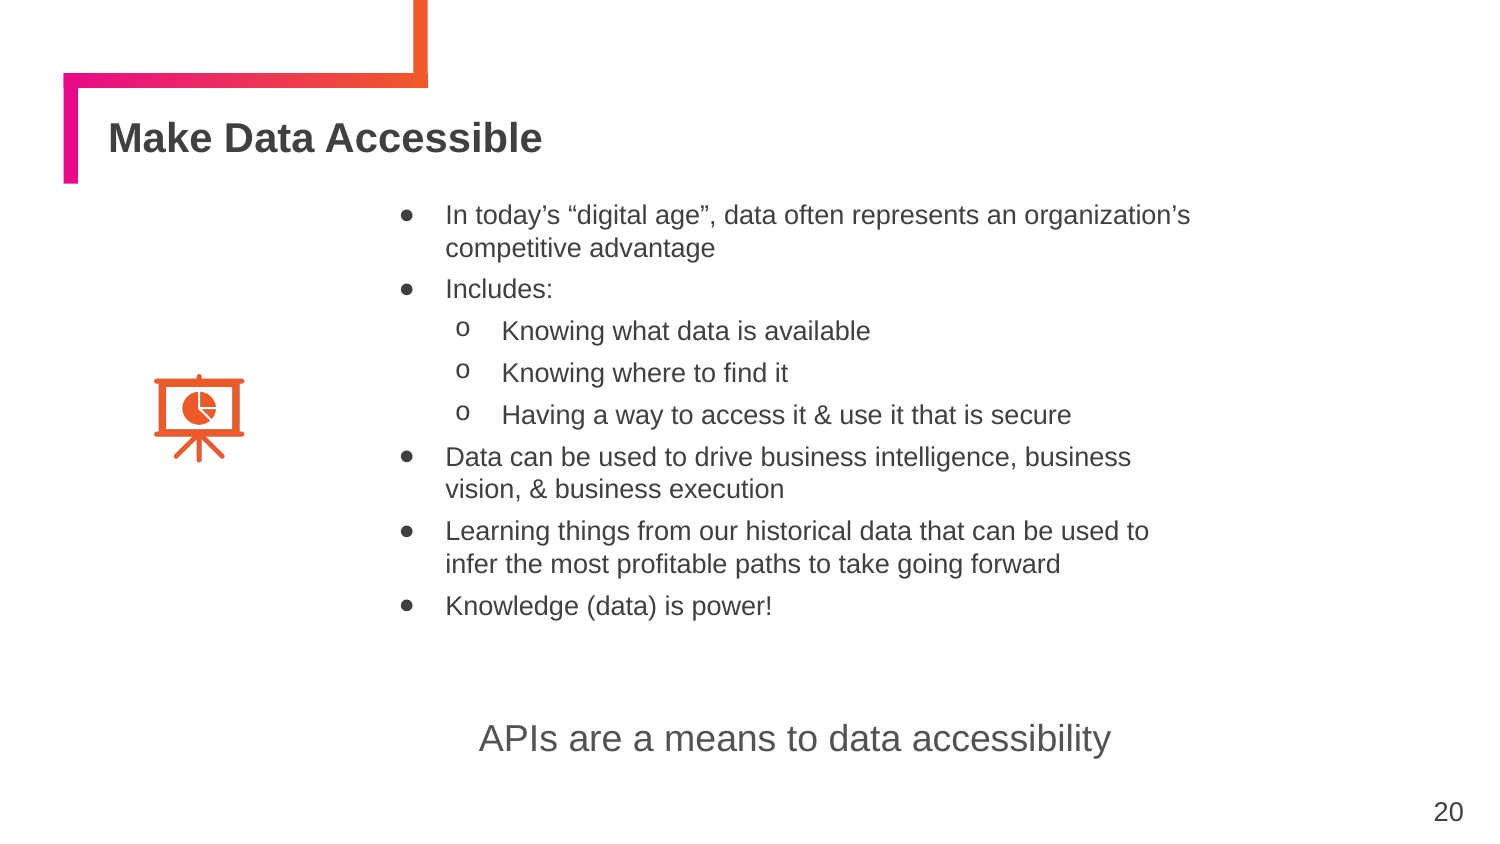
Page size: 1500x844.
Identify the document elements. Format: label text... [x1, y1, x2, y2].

title Make Data Accessible [100, 117, 1455, 169]
picture [142, 360, 256, 474]
slide_number 20 [1403, 779, 1494, 844]
text_box In today’s “digital age”, data often represents an organization’s competitive advantage Includes: Knowing what data is available Knowing where to find it Having a way to access it & use it that is secure Data can be used to drive business intelligence, business vision, & business execution Learning things from our historical data that can be used to infer the most profitable paths to take going forward Knowledge (data) is power! [375, 191, 1216, 643]
text_box APIs are a means to data accessibility [453, 691, 1138, 781]
